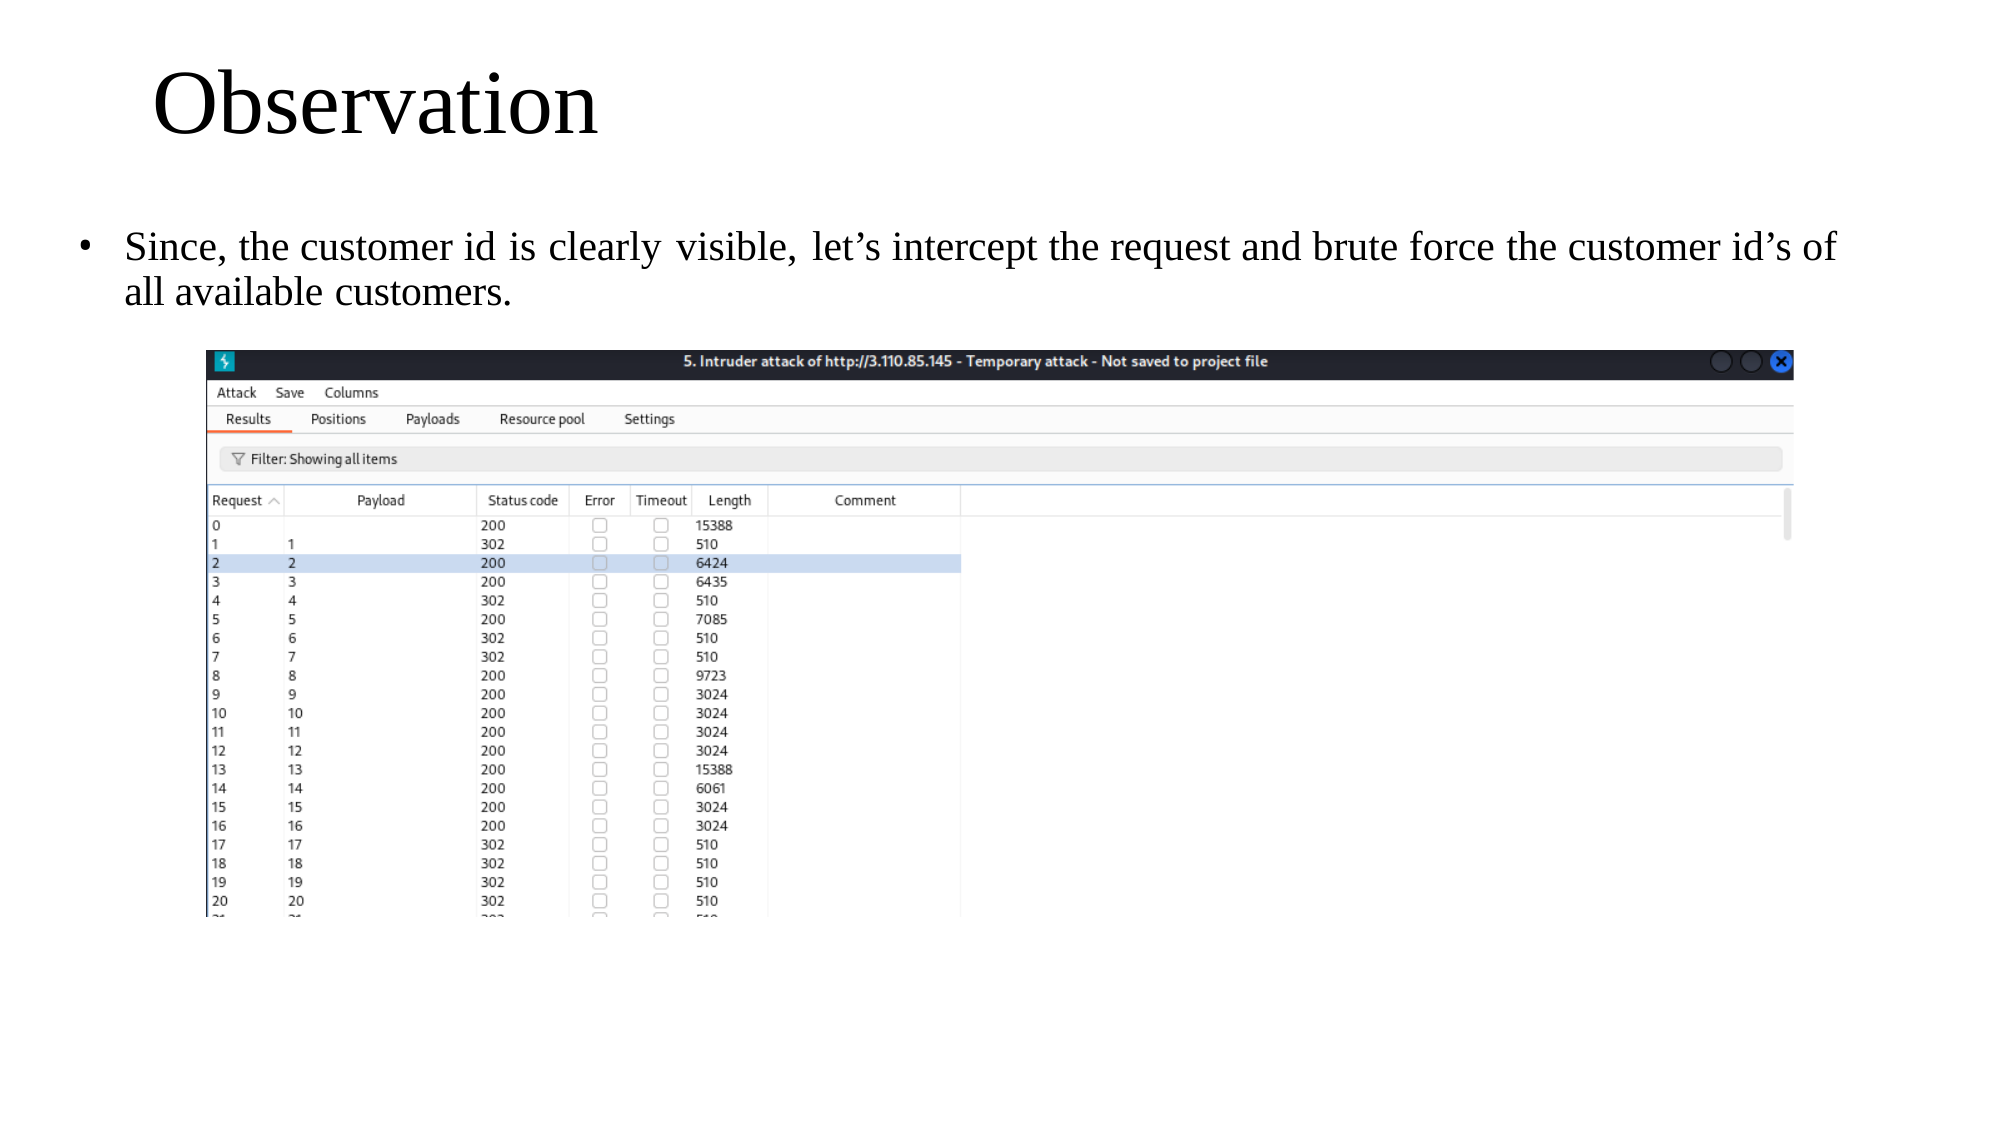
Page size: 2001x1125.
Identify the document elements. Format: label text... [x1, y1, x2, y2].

title Observation [150, 39, 601, 216]
text_box Since, the customer id is clearly visible, let’s intercept the request and brute force the customer id’s of all available customers. [75, 216, 1877, 315]
picture [205, 349, 1794, 918]
